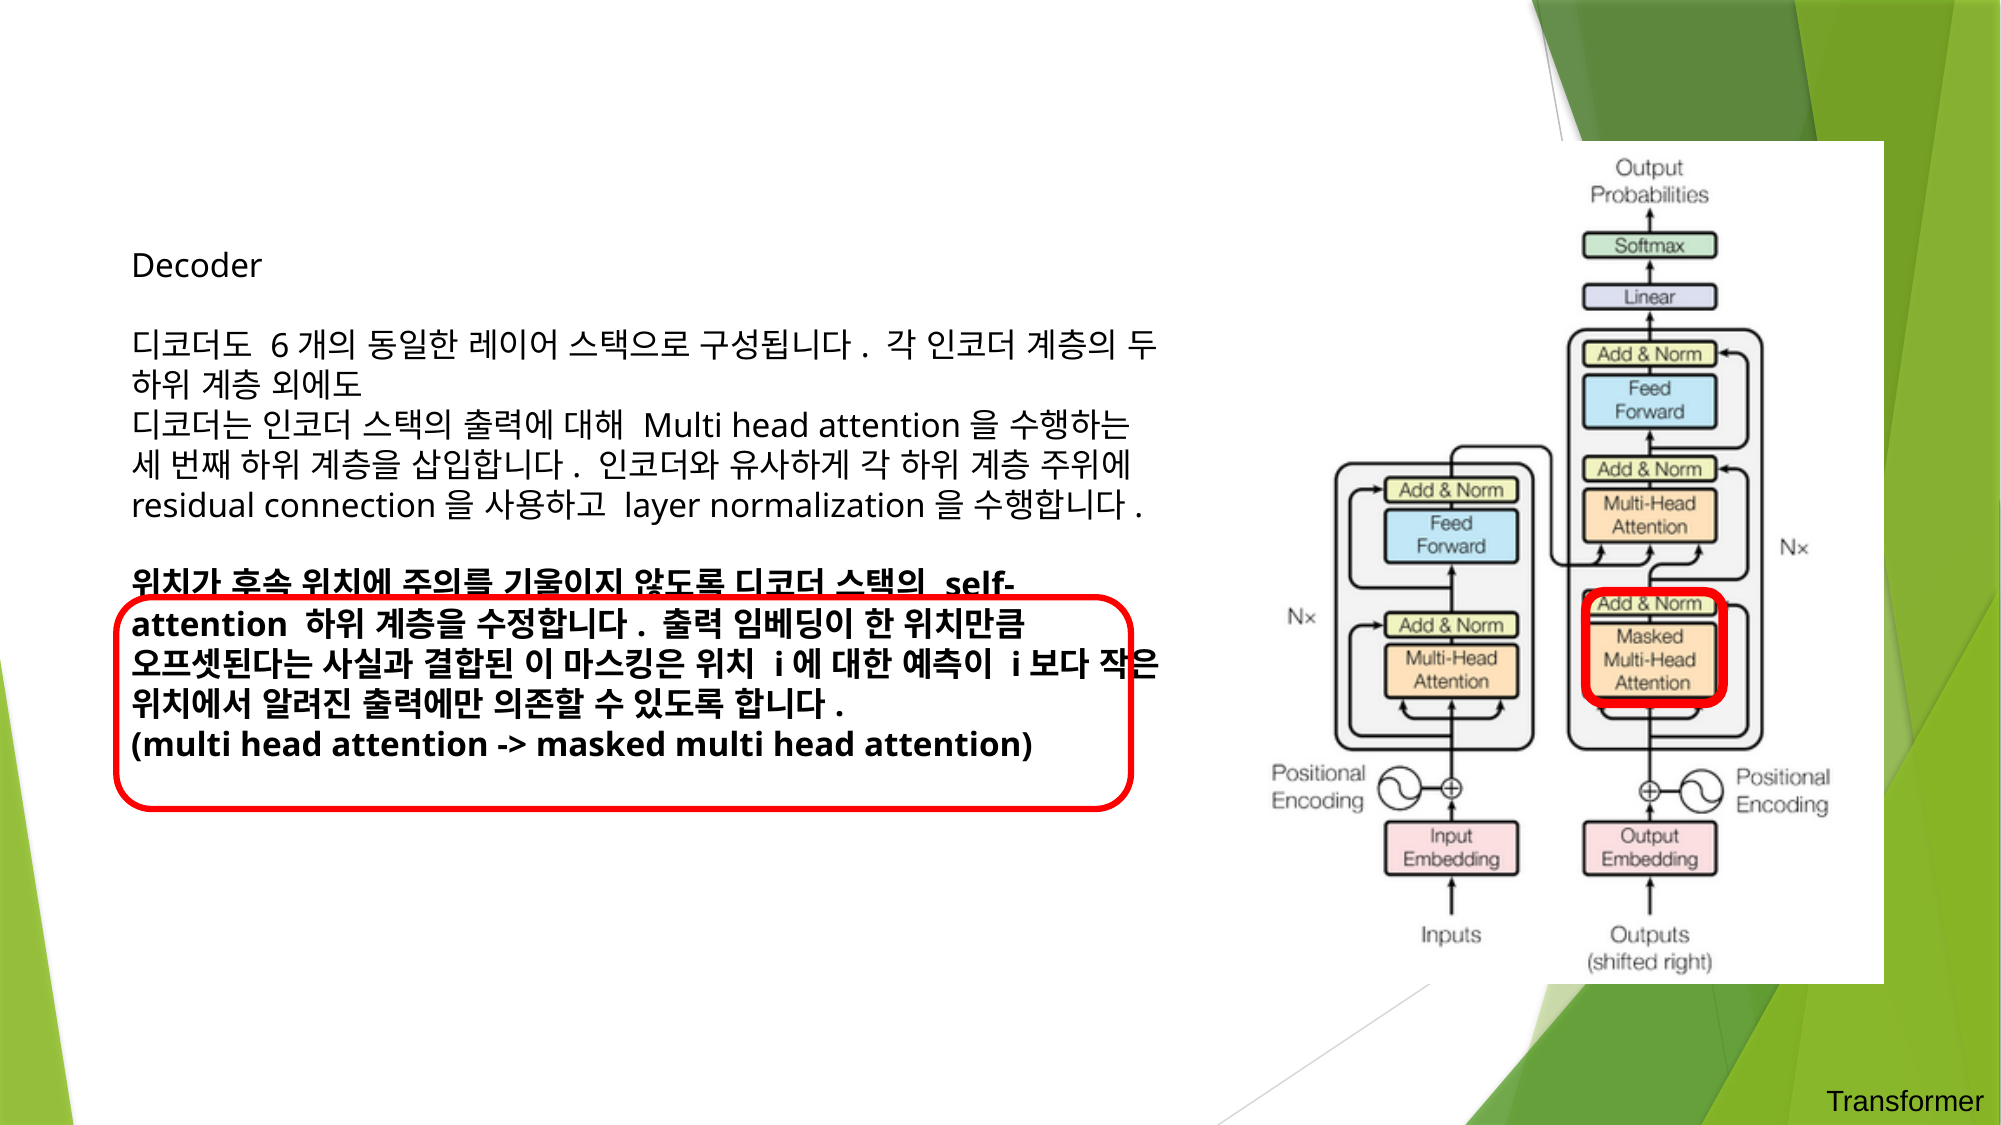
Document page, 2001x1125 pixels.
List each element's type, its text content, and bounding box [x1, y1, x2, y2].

text_box Decoder 디코더도 6개의 동일한 레이어 스택으로 구성됩니다. 각 인코더 계층의 두 하위 계층 외에도 디코더는 인코더 스택의 출력에 대해 Multi head attention을 수행하는 세 번째 하위 계층을 삽입합니다. 인코더와 유사하게 각 하위 계층 주위에 residual connection을 사용하고 layer normalization을 수행합니다. 위치가 후속 위치에 주의를 기울이지 않도록 디코더 스택의 self-attention 하위 계층을 수정합니다. 출력 임베딩이 한 위치만큼 오프셋된다는 사실과 결합된 이 마스킹은 위치 i에 대한 예측이 i보다 작은 위치에서 알려진 출력에만 의존할 수 있도록 합니다. (multi head attention -> masked multi head attention) [116, 236, 1176, 771]
text_box [114, 595, 1133, 811]
text_box Transformer [1811, 1074, 2000, 1125]
picture [1231, 140, 1885, 985]
